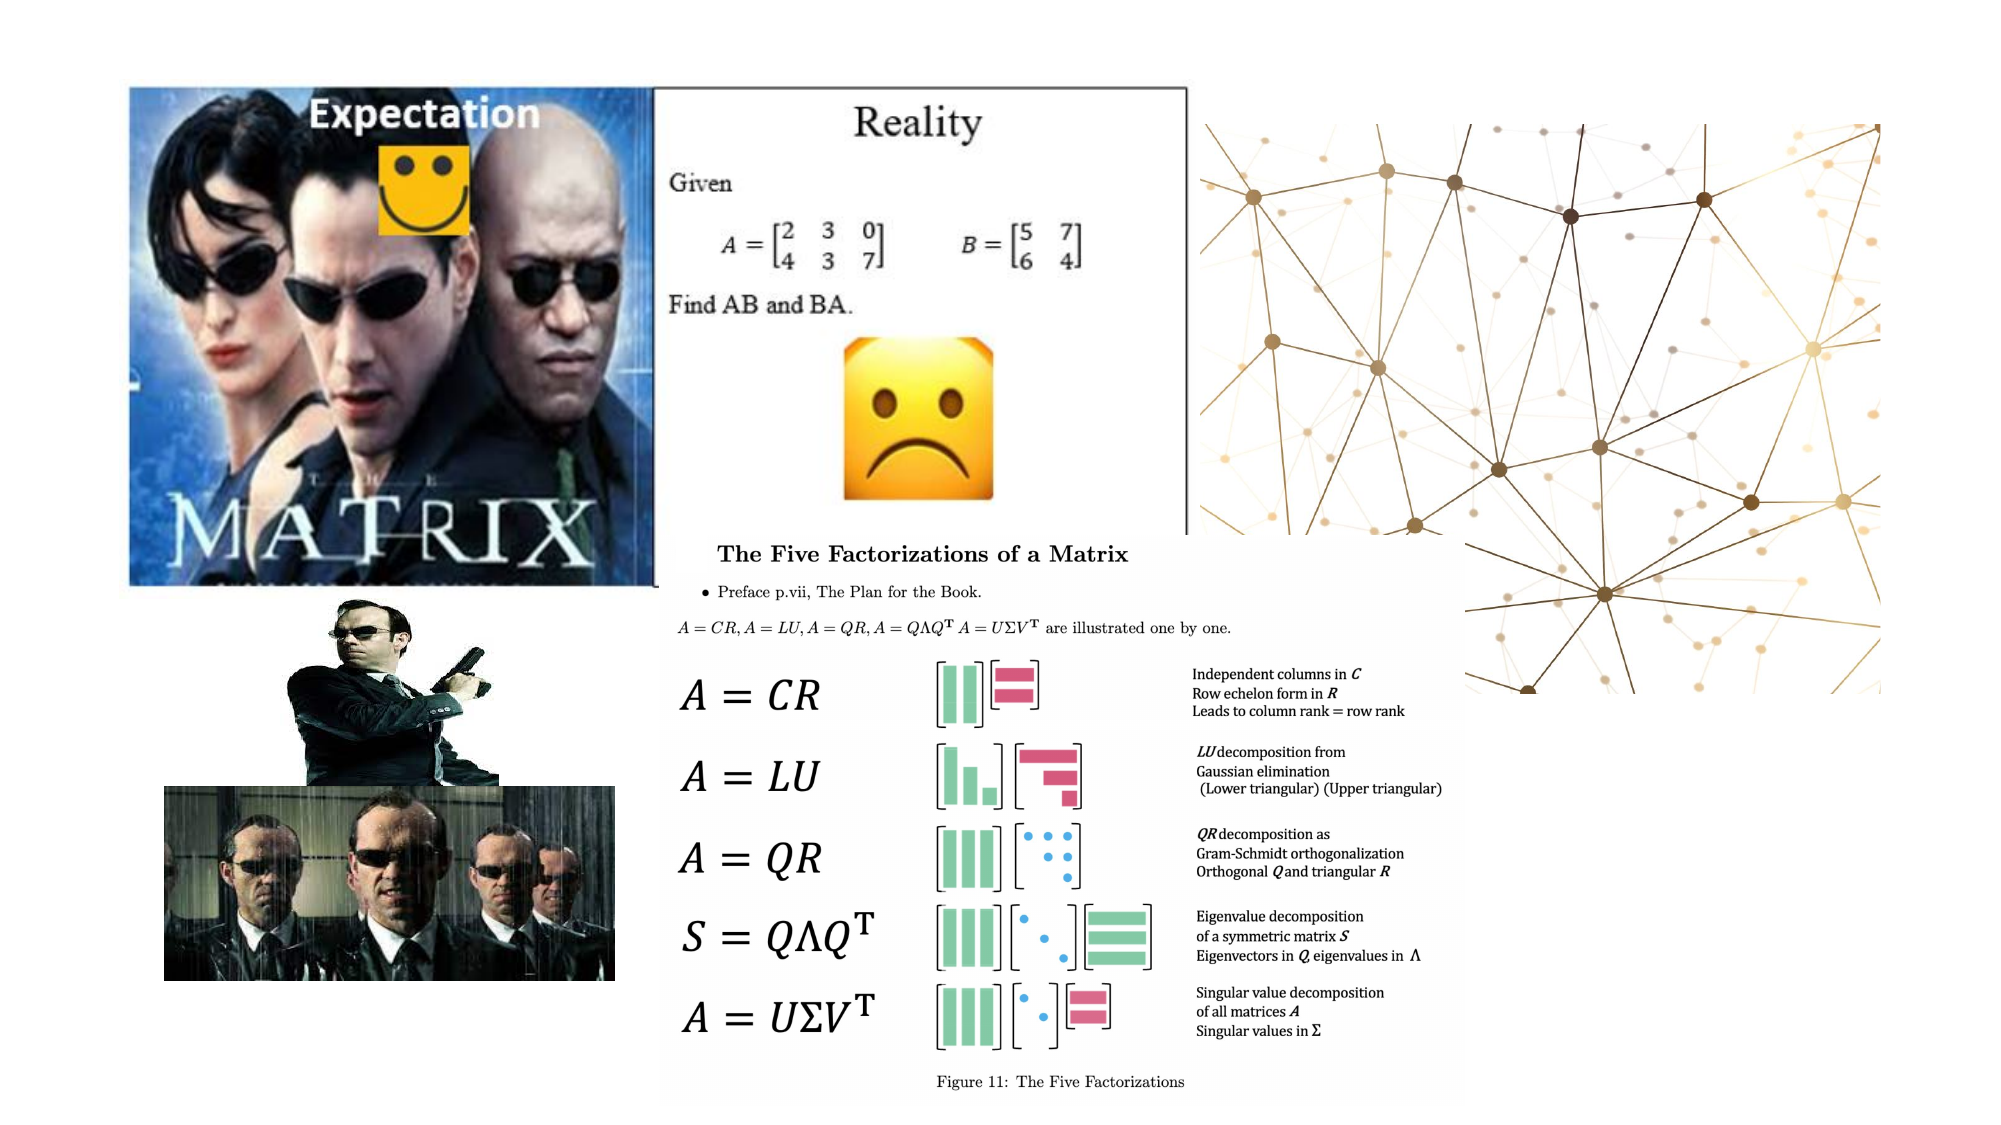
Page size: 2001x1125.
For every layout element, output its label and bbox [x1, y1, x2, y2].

picture [119, 79, 1881, 981]
text_box [659, 530, 1465, 1106]
